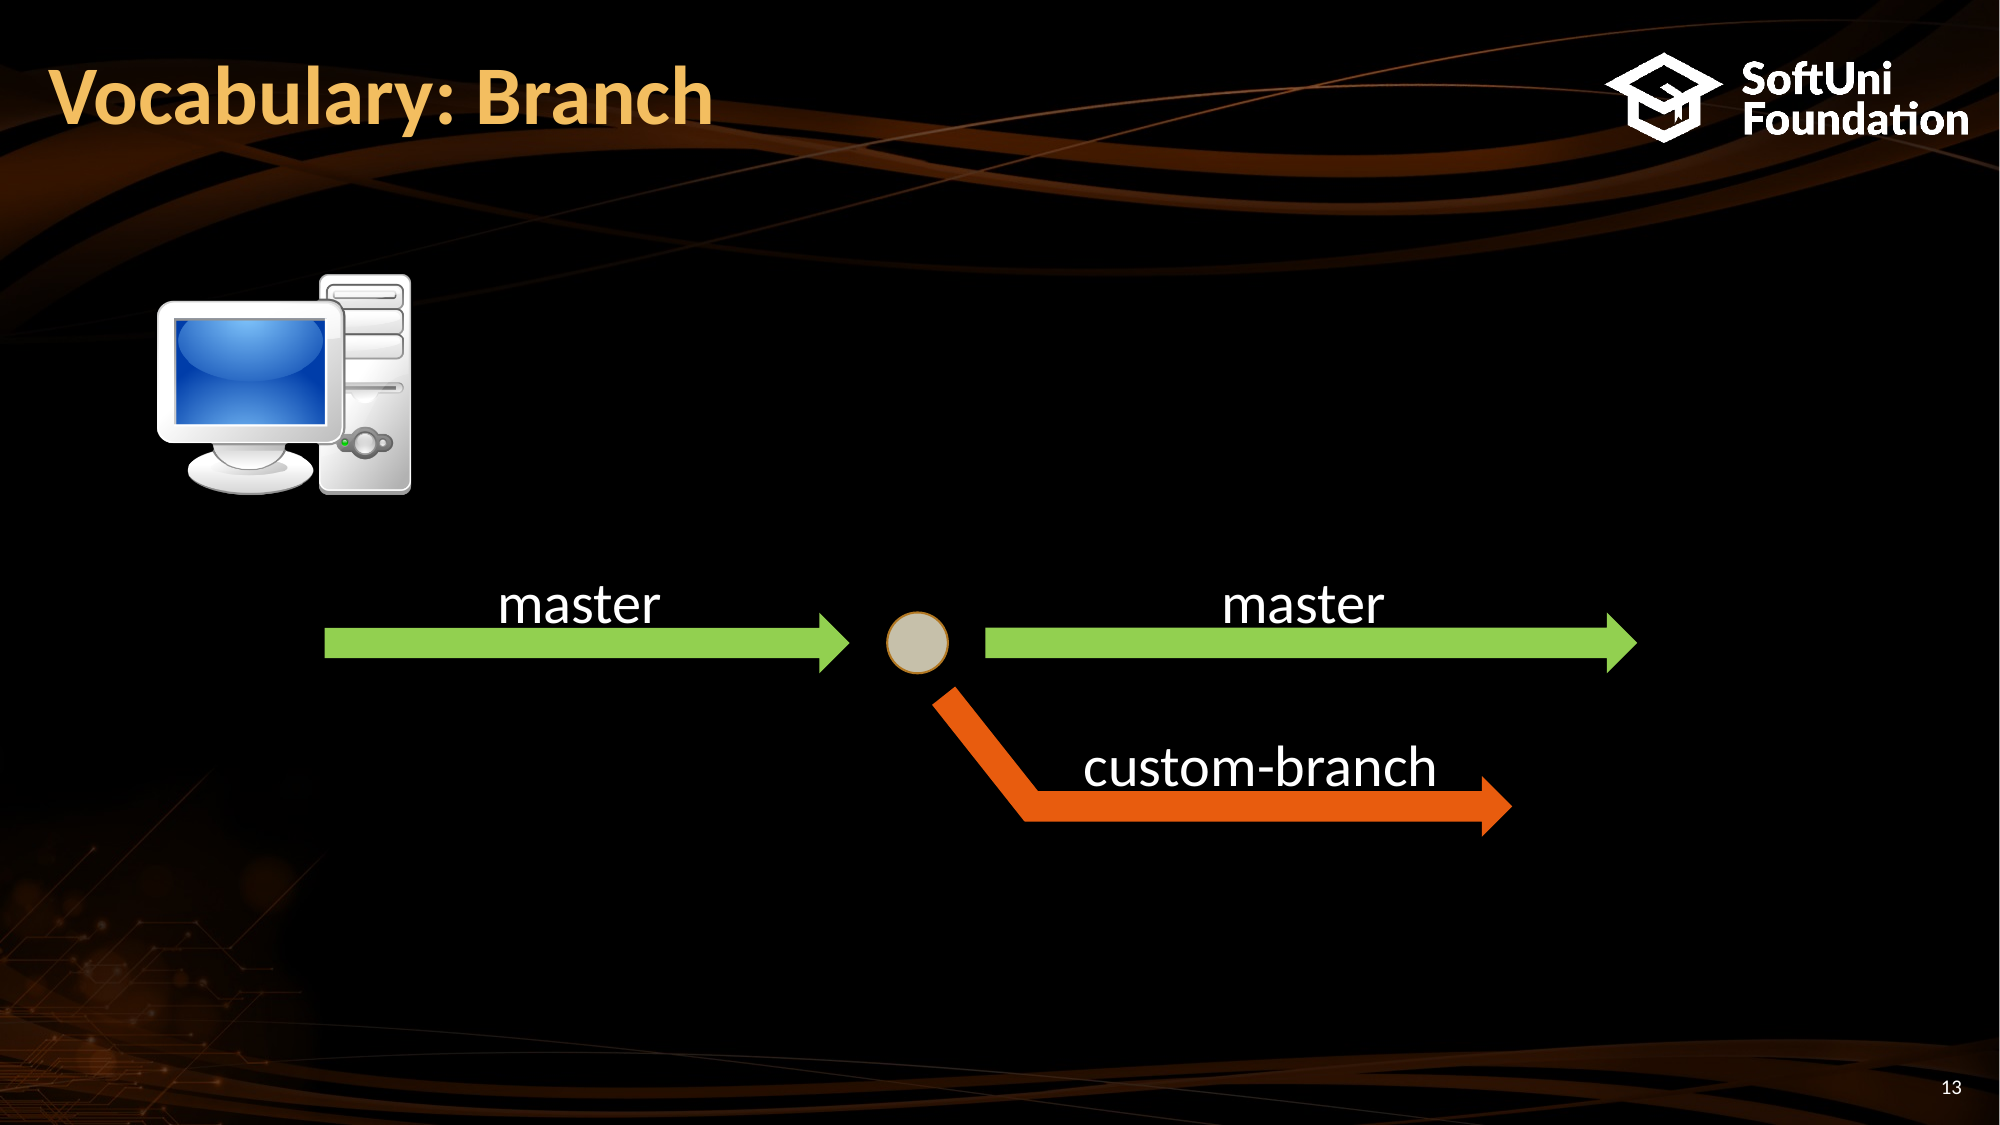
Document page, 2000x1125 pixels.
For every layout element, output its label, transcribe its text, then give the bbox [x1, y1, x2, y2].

picture [0, 0, 2000, 1125]
text_box [930, 685, 1049, 823]
text_box [886, 611, 949, 675]
text_box master [323, 610, 852, 676]
title Vocabulary: Branch [30, 6, 1602, 189]
slide_number 13 [1897, 1070, 1968, 1103]
text_box custom-branch [1026, 773, 1514, 840]
text_box master [984, 609, 1639, 676]
